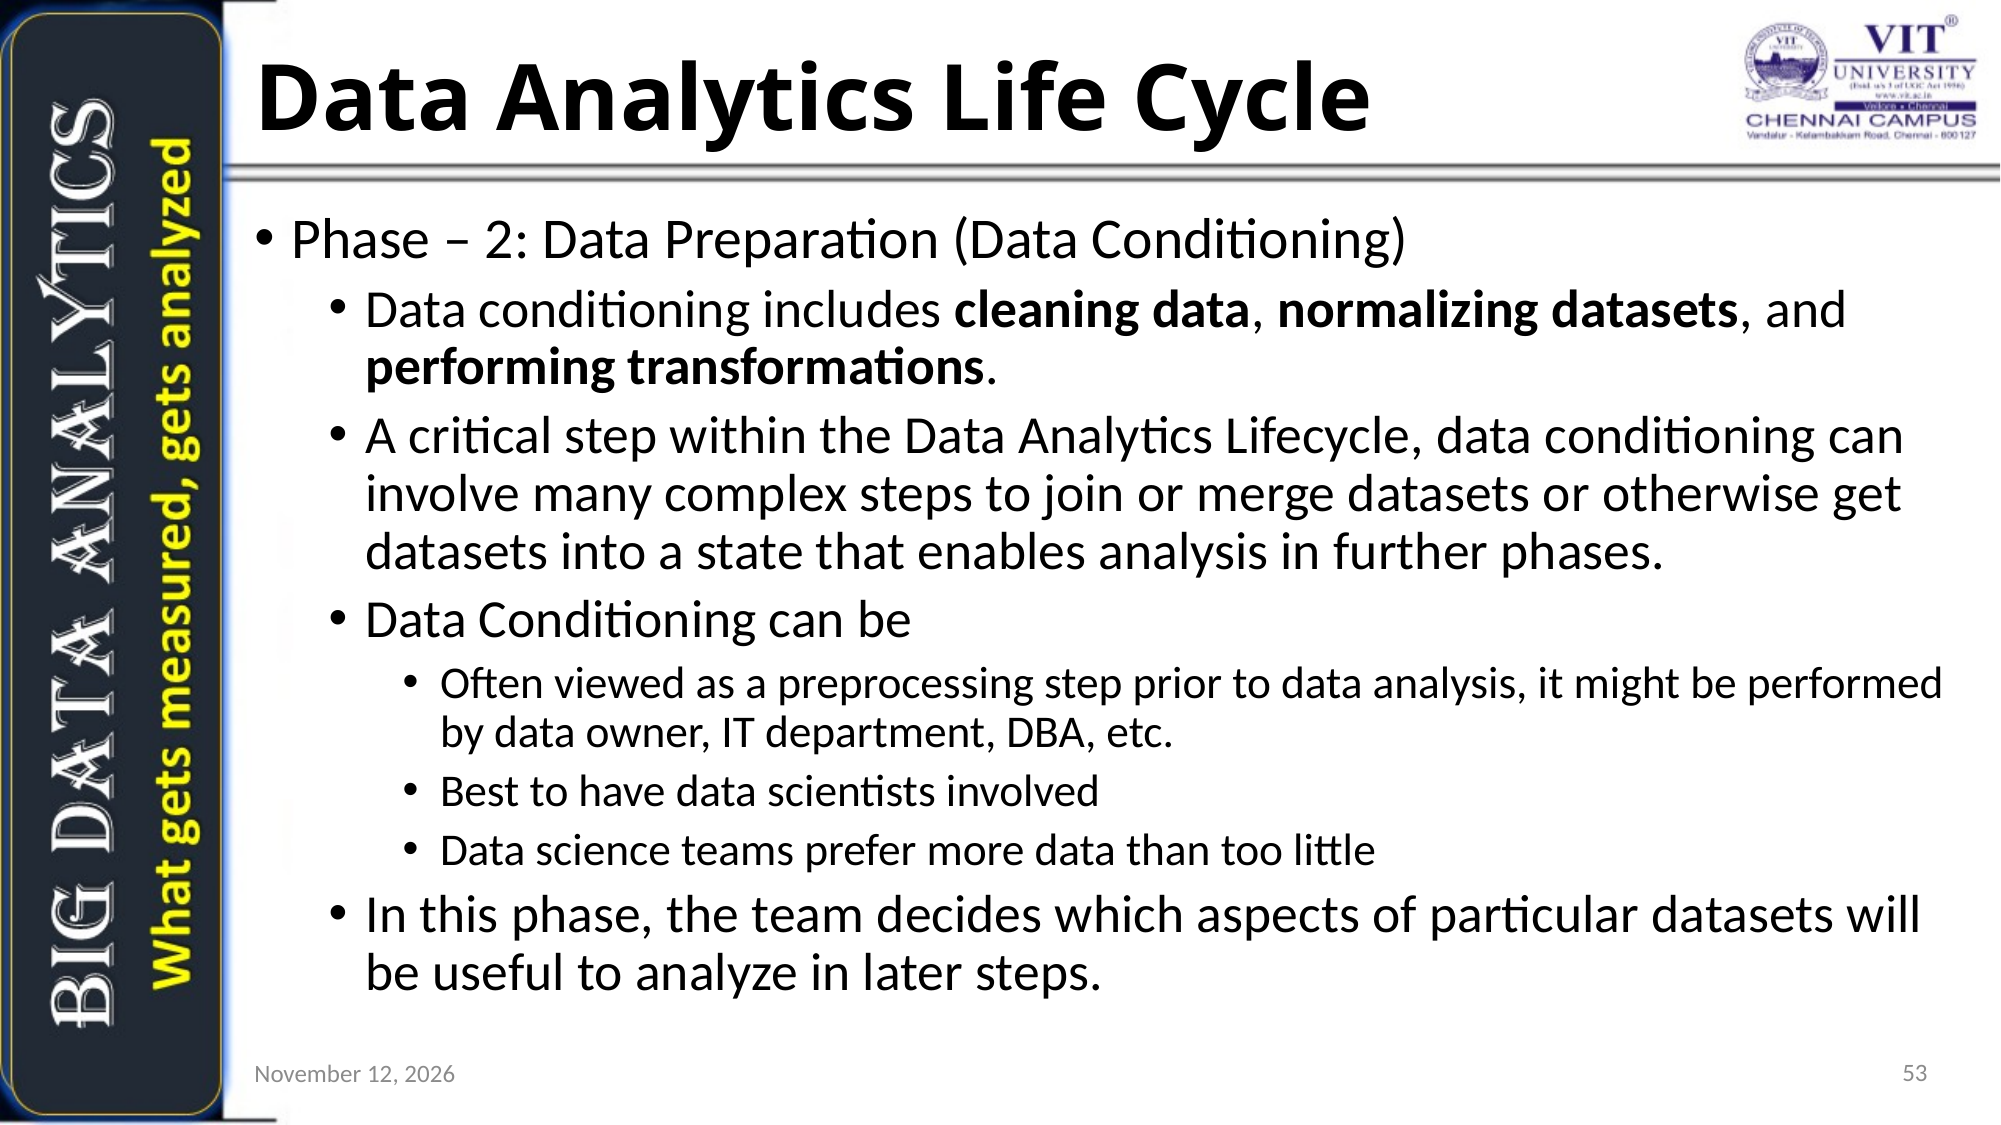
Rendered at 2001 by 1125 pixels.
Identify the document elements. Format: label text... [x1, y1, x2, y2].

list Phase – 2: Data Preparation (Data Conditioning) Data conditioning includes cleaning data, normalizing datasets, and performing transformations. A critical step within the Data Analytics Lifecycle, data conditioning can involve many complex steps to join or merge datasets or otherwise get datasets into a state that enables analysis in further phases. Data Conditioning can be Often viewed as a preprocessing step prior to data analysis, it might be performed by data owner, IT department, DBA, etc. Best to have data scientists involved Data science teams prefer more data than too little In this phase, the team decides which aspects of particular datasets will be useful to analyze in later steps. [239, 200, 1965, 1017]
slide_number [239, 1042, 588, 1103]
picture [0, 0, 2001, 1125]
title Data Analytics Life Cycle [239, 35, 1725, 167]
slide_number 53 [1778, 1040, 1943, 1103]
